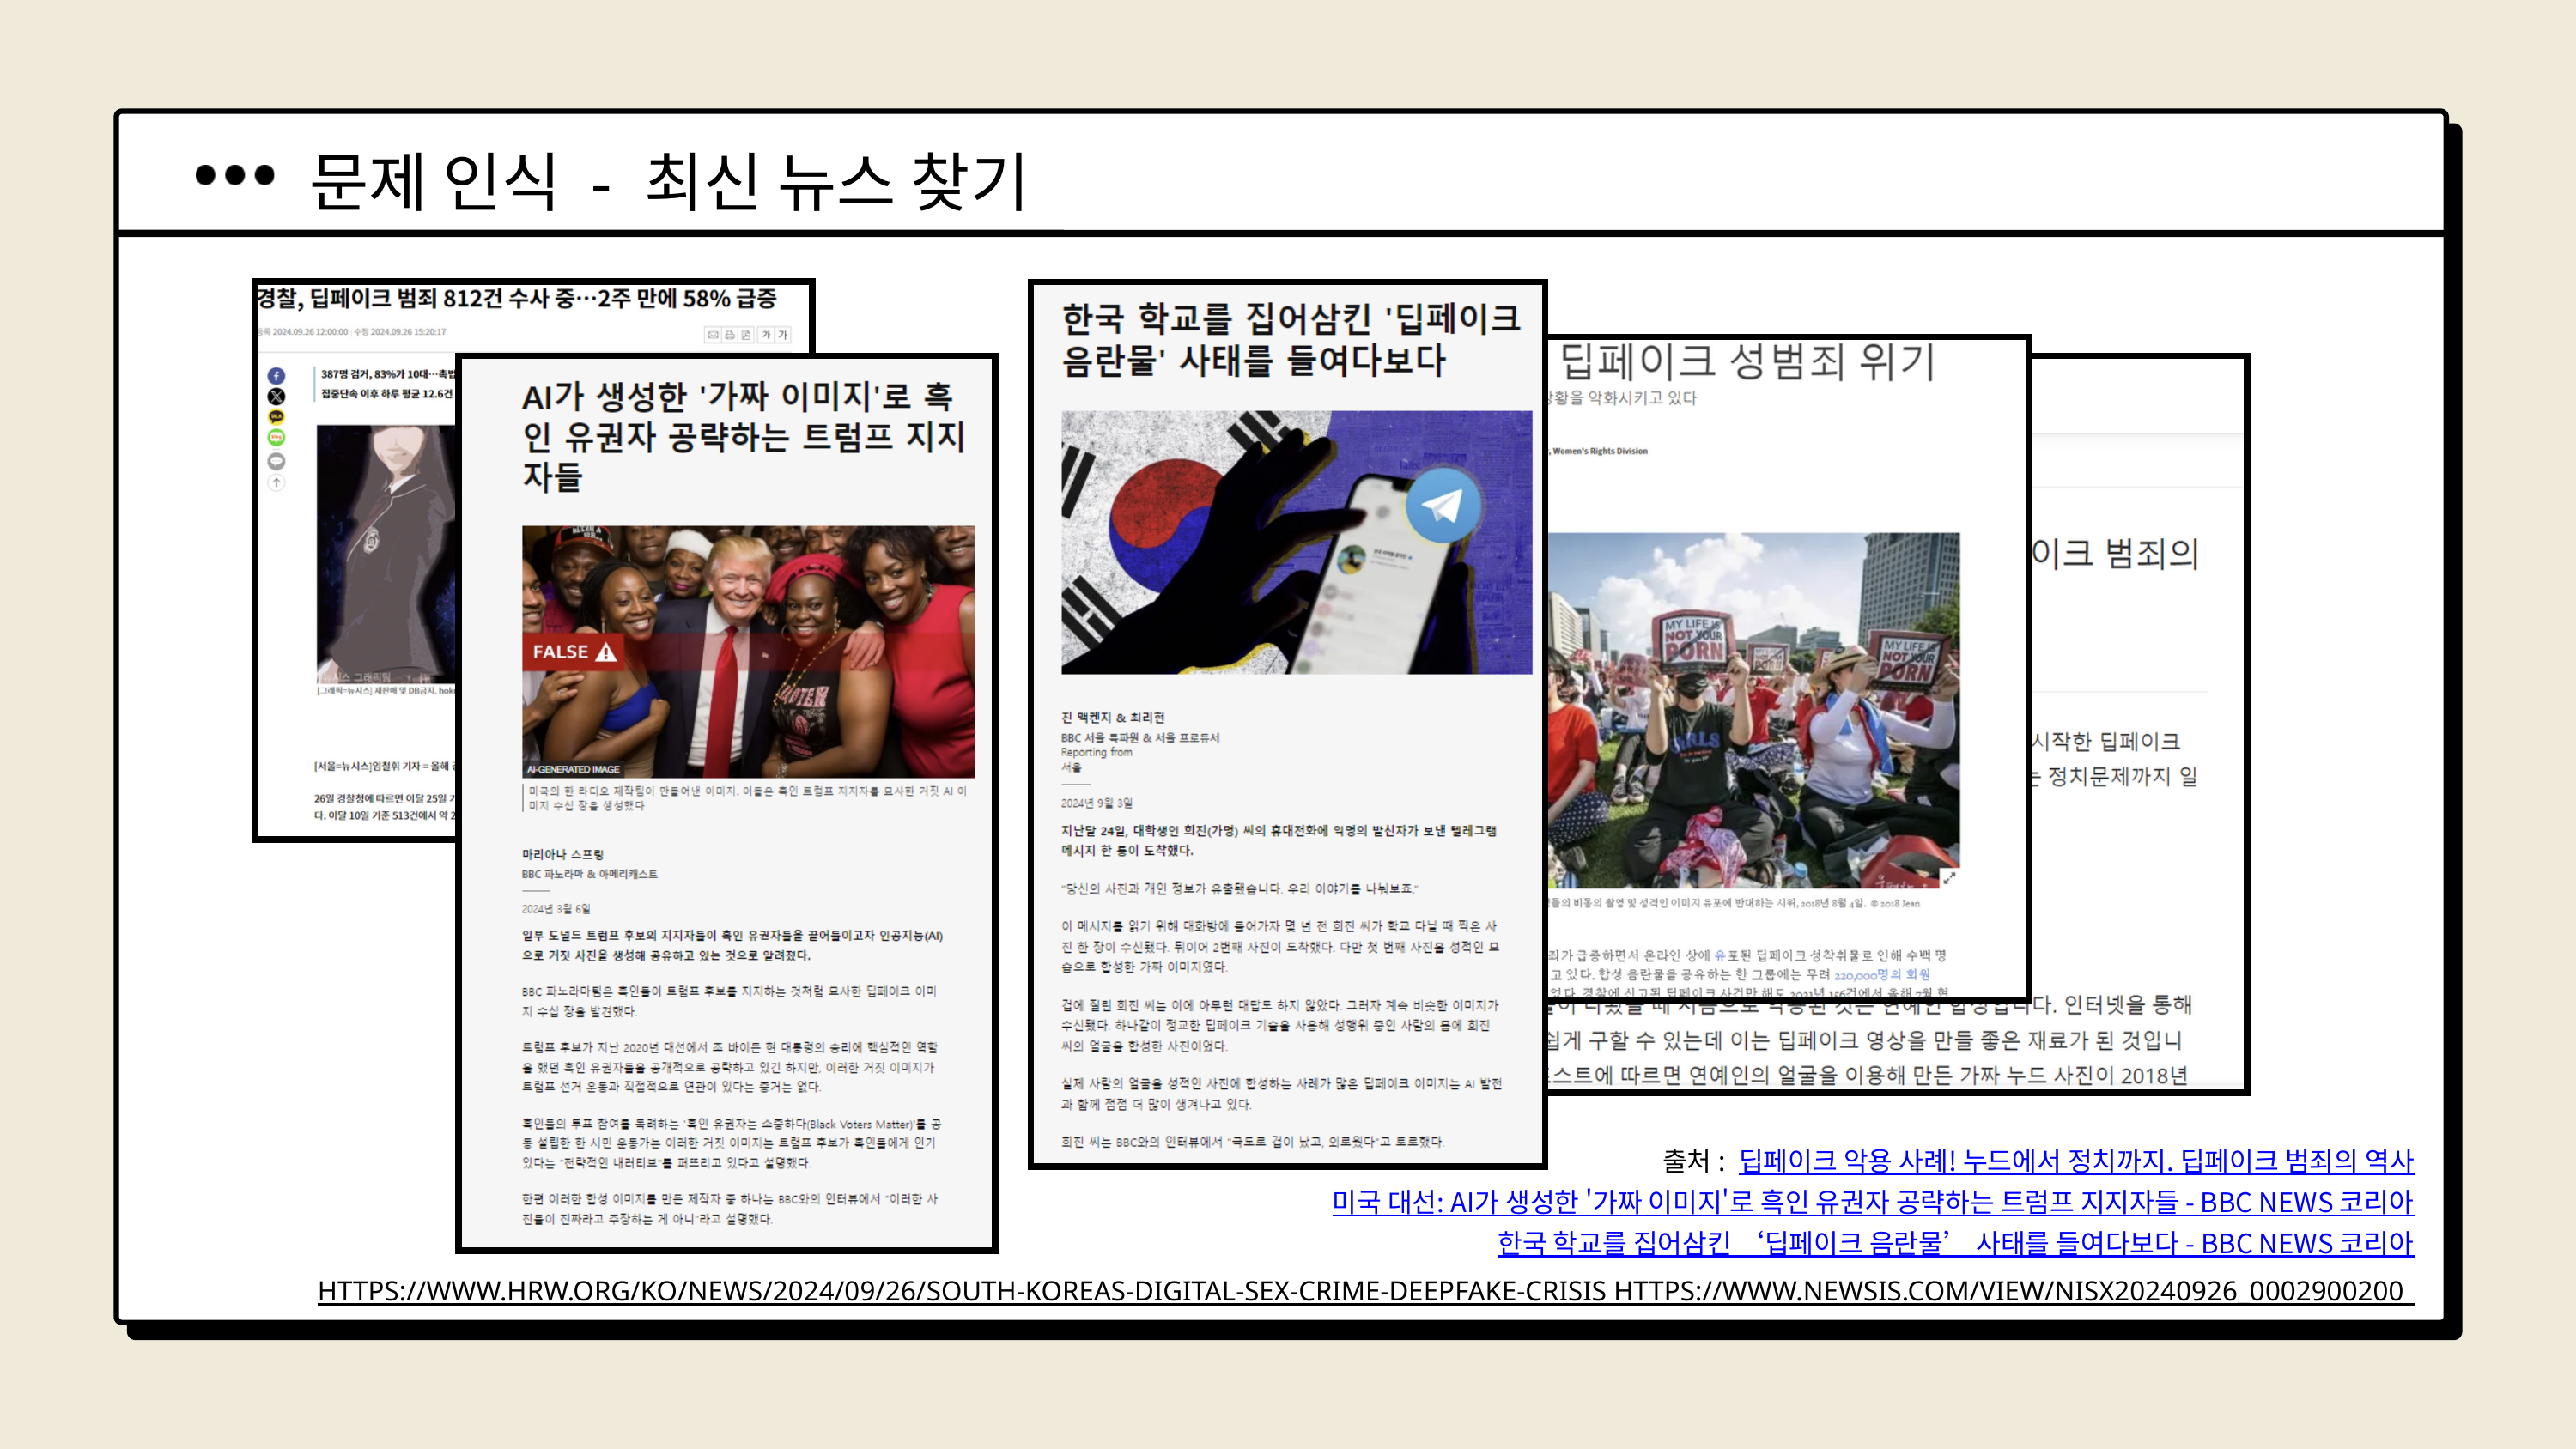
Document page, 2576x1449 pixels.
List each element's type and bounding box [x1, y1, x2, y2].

text_box [116, 111, 2460, 1338]
